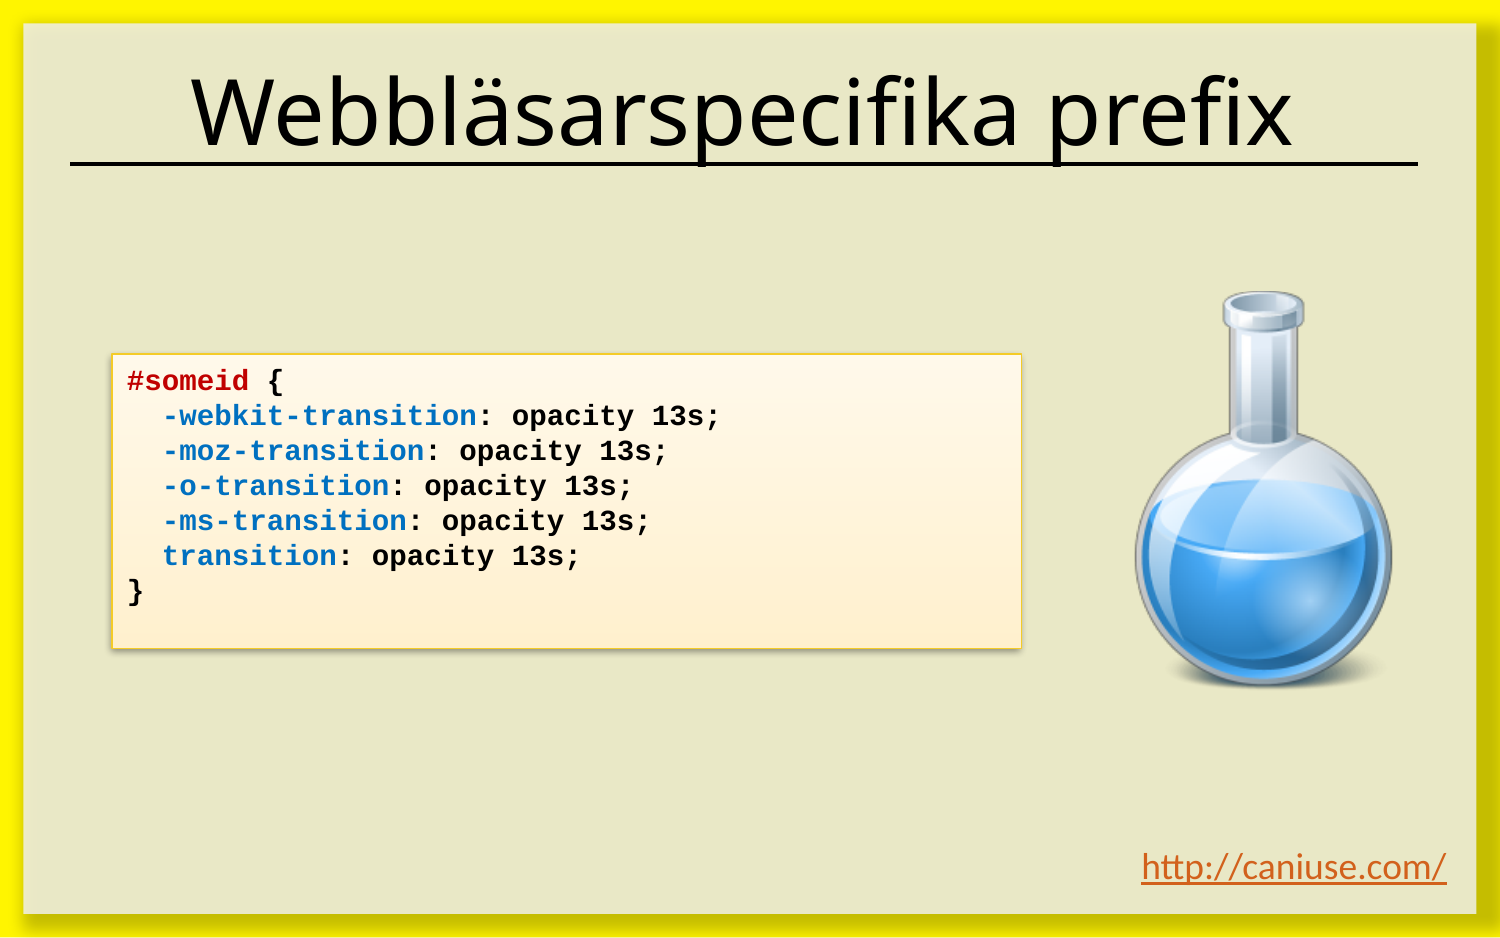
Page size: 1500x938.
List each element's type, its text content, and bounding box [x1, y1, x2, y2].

picture [1068, 291, 1470, 692]
text_box http://caniuse.com/ [1126, 834, 1462, 895]
text_box #someid { -webkit-transition: opacity 13s; -moz-transition: opacity 13s; -o-transition: opacity 13s; -ms-transition: opacity 13s; transition: opacity 13s; } [111, 353, 1022, 649]
title Webbläsarspecifika prefix [105, 46, 1381, 174]
